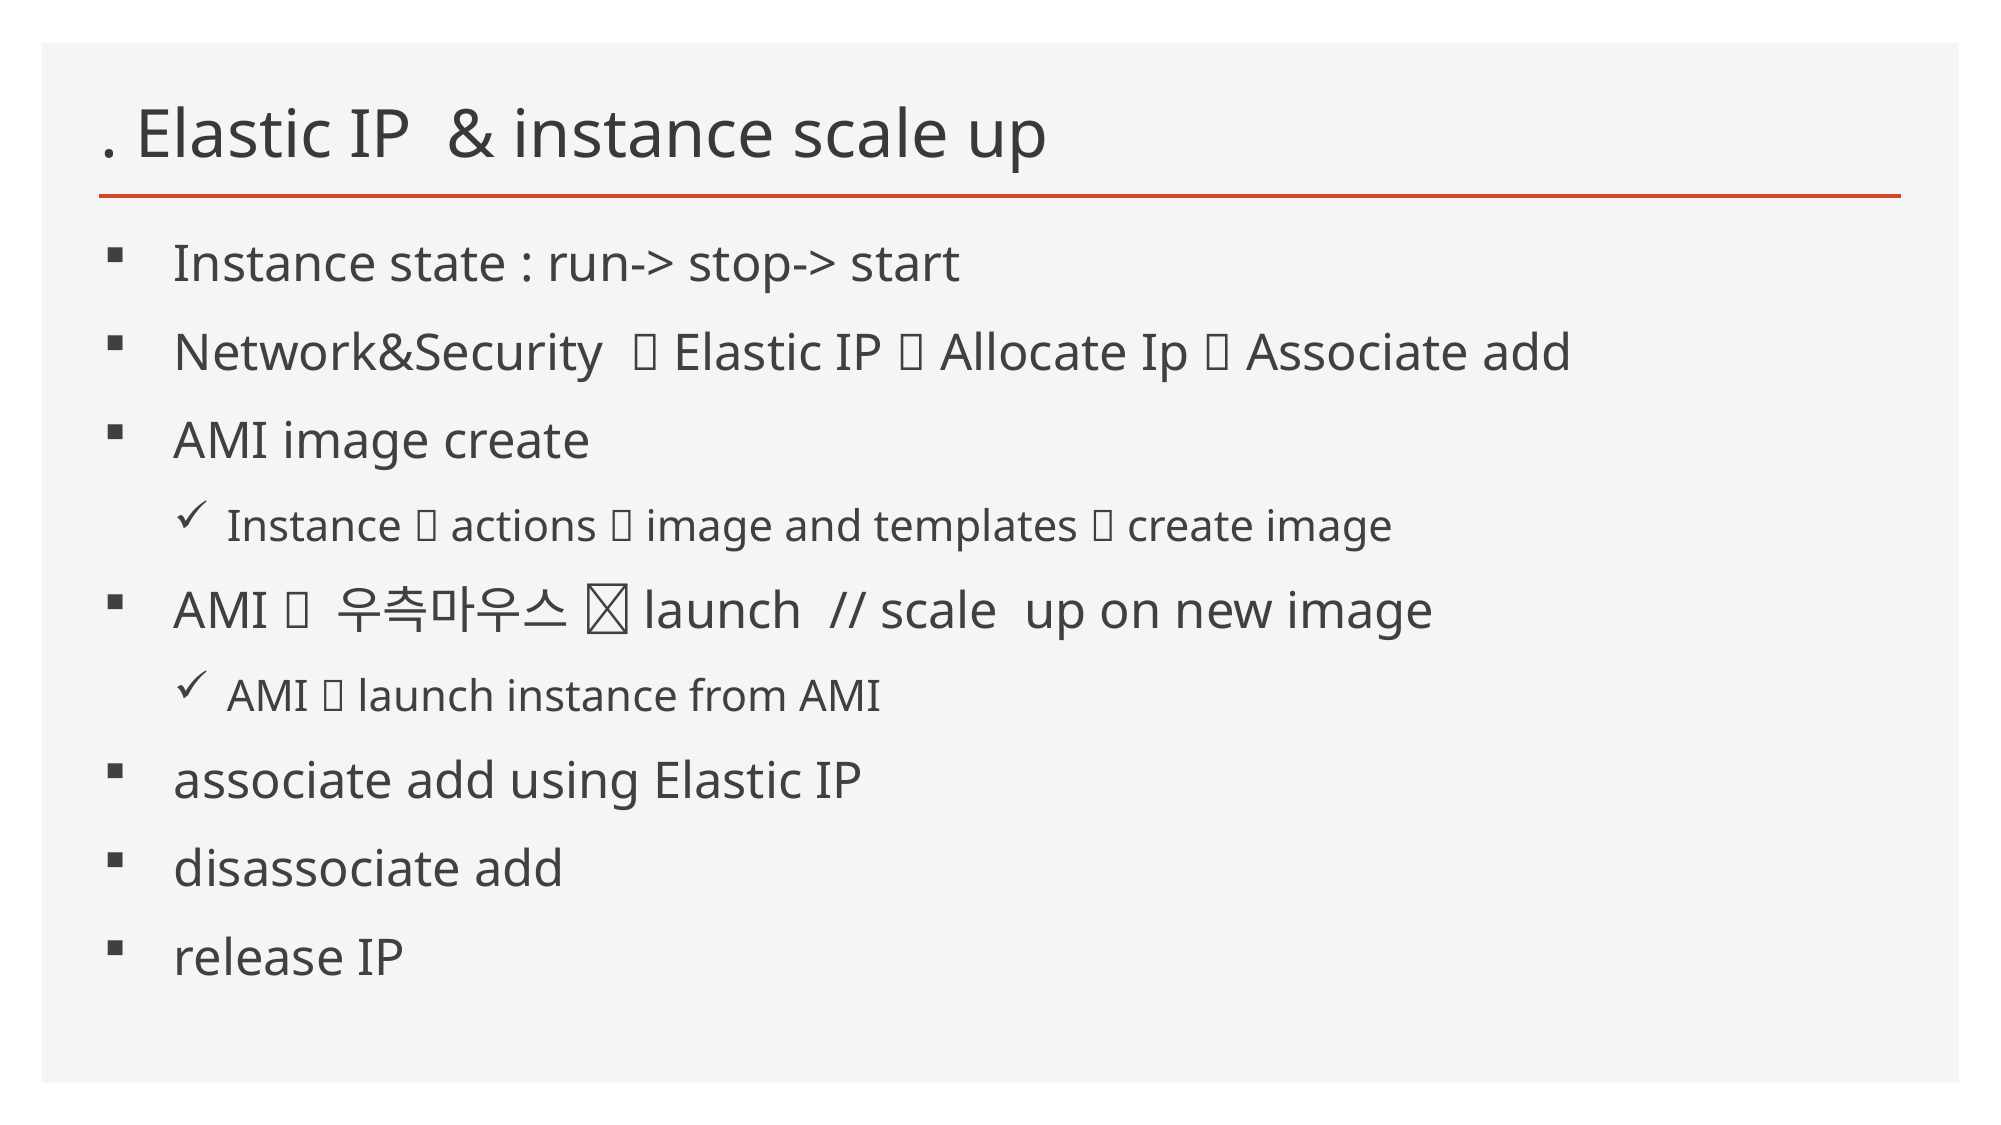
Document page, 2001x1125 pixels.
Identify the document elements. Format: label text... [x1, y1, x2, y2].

title . Elastic IP & instance scale up [85, 73, 1214, 179]
list Instance state : run-> stop-> start Network&Security  Elastic IP  Allocate Ip  Associate add AMI image create Instance  actions  image and templates  create image AMI  우측마우스 launch // scale up on new image AMI  launch instance from AMI associate add using Elastic IP disassociate add release IP [88, 235, 1904, 999]
